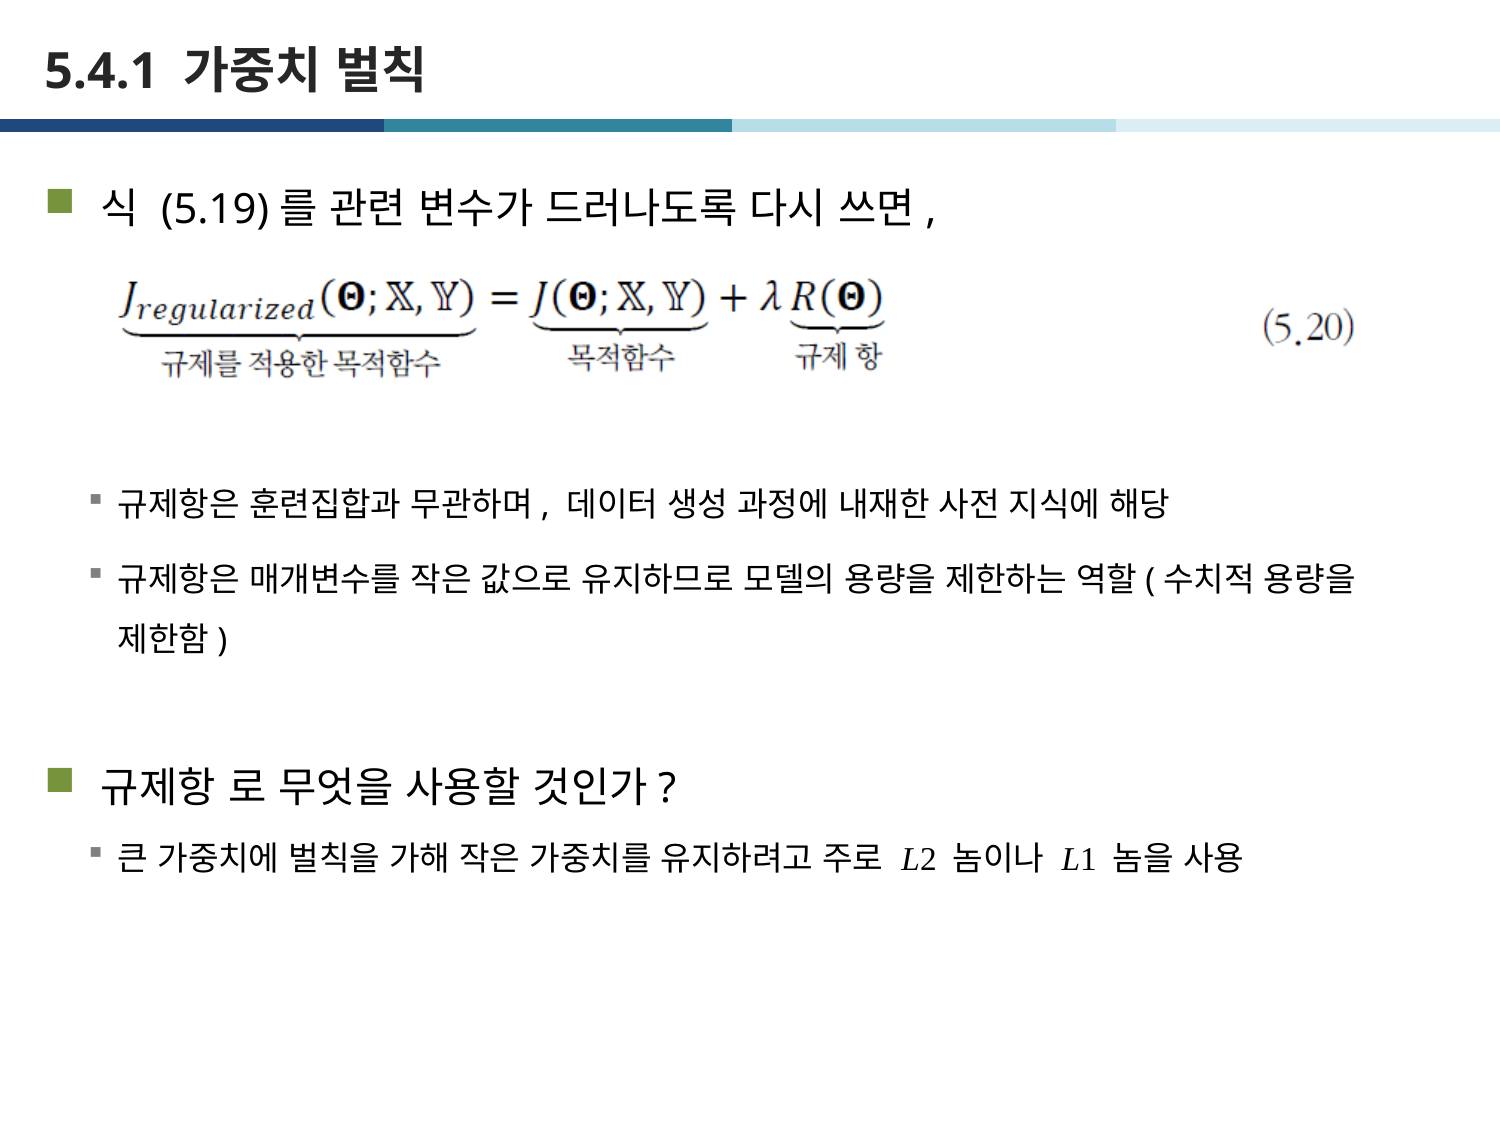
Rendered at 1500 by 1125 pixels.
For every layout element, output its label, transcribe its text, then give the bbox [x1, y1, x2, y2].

picture [111, 266, 1358, 388]
title 5.4.1 가중치 벌칙 [29, 23, 1270, 114]
